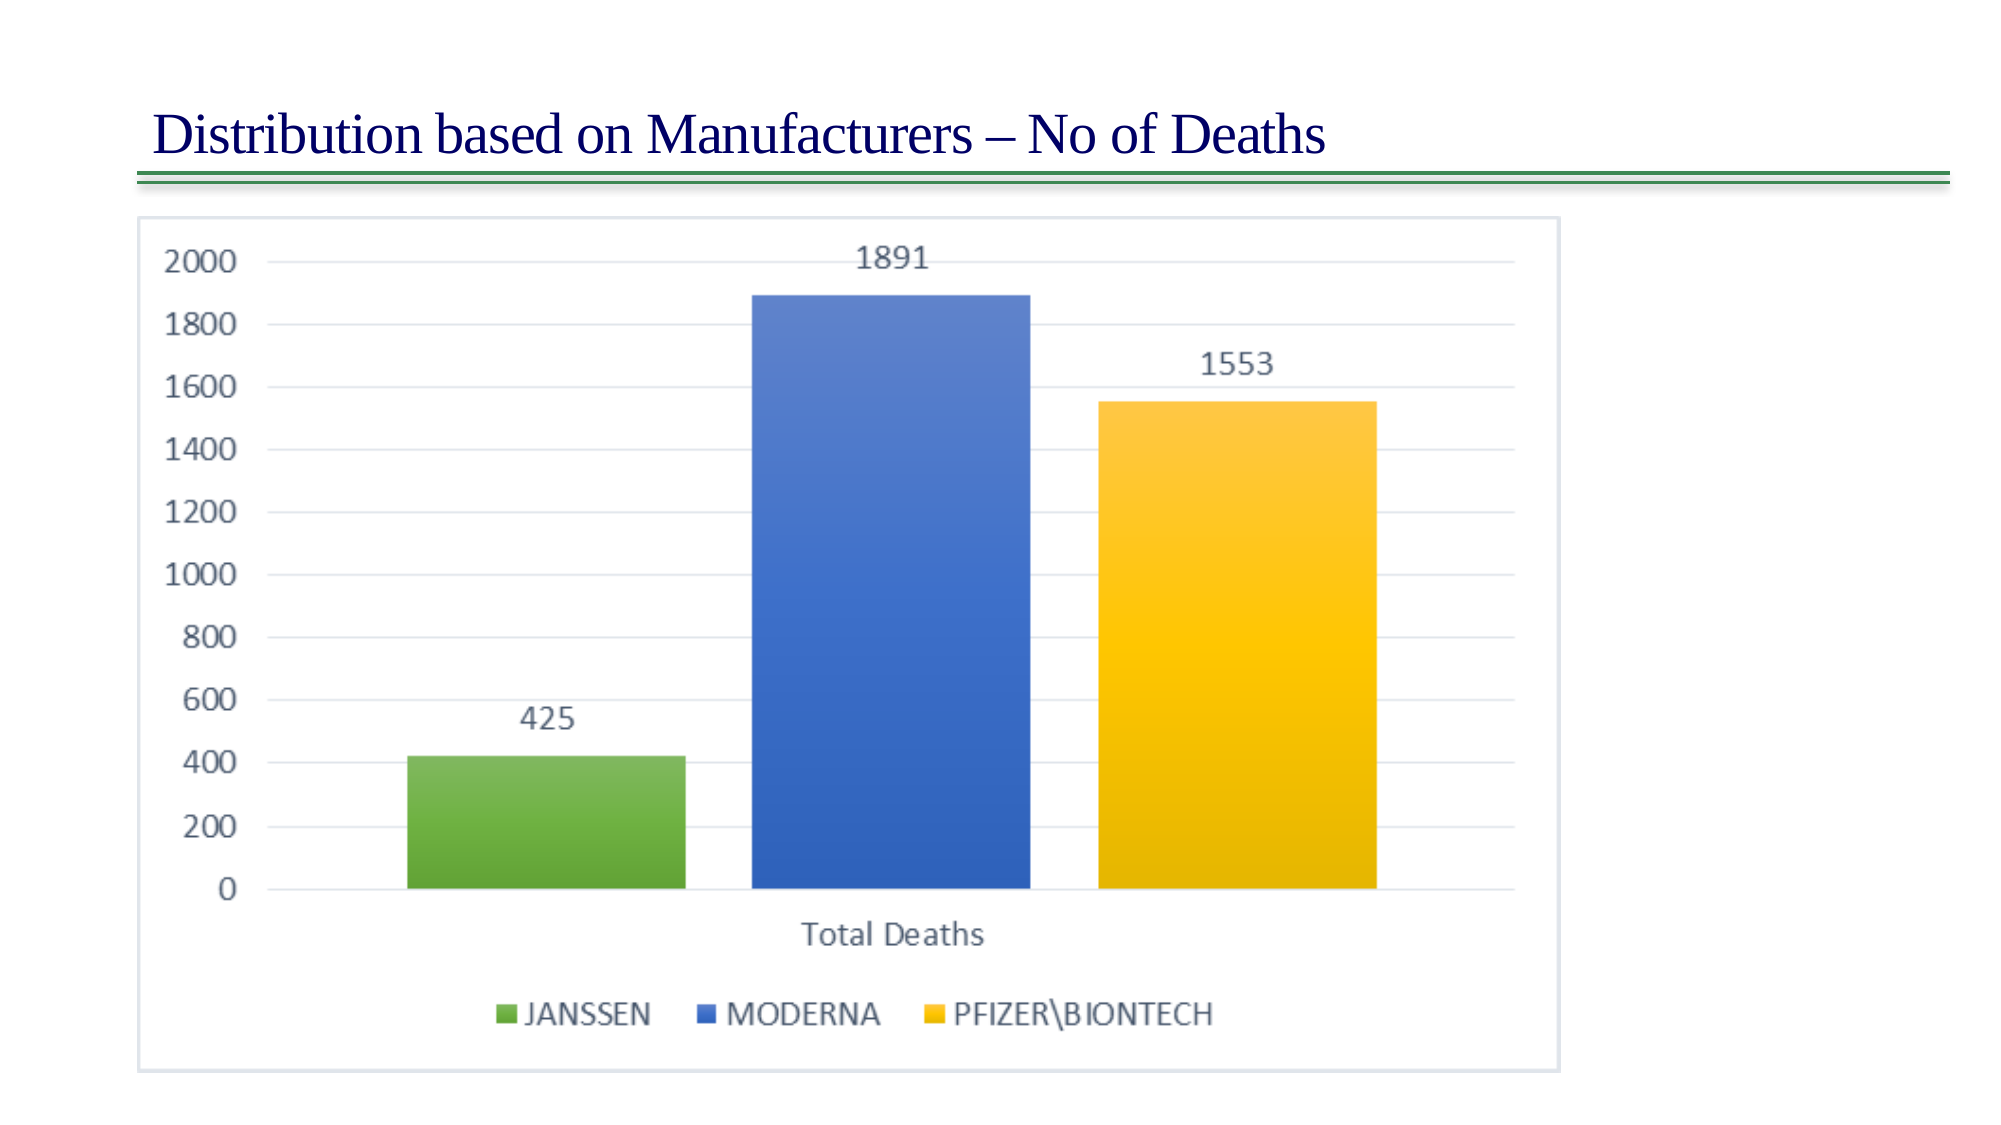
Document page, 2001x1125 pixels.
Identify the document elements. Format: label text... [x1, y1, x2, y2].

title Distribution based on Manufacturers – No of Deaths [137, 47, 1950, 171]
picture [137, 216, 1562, 1073]
